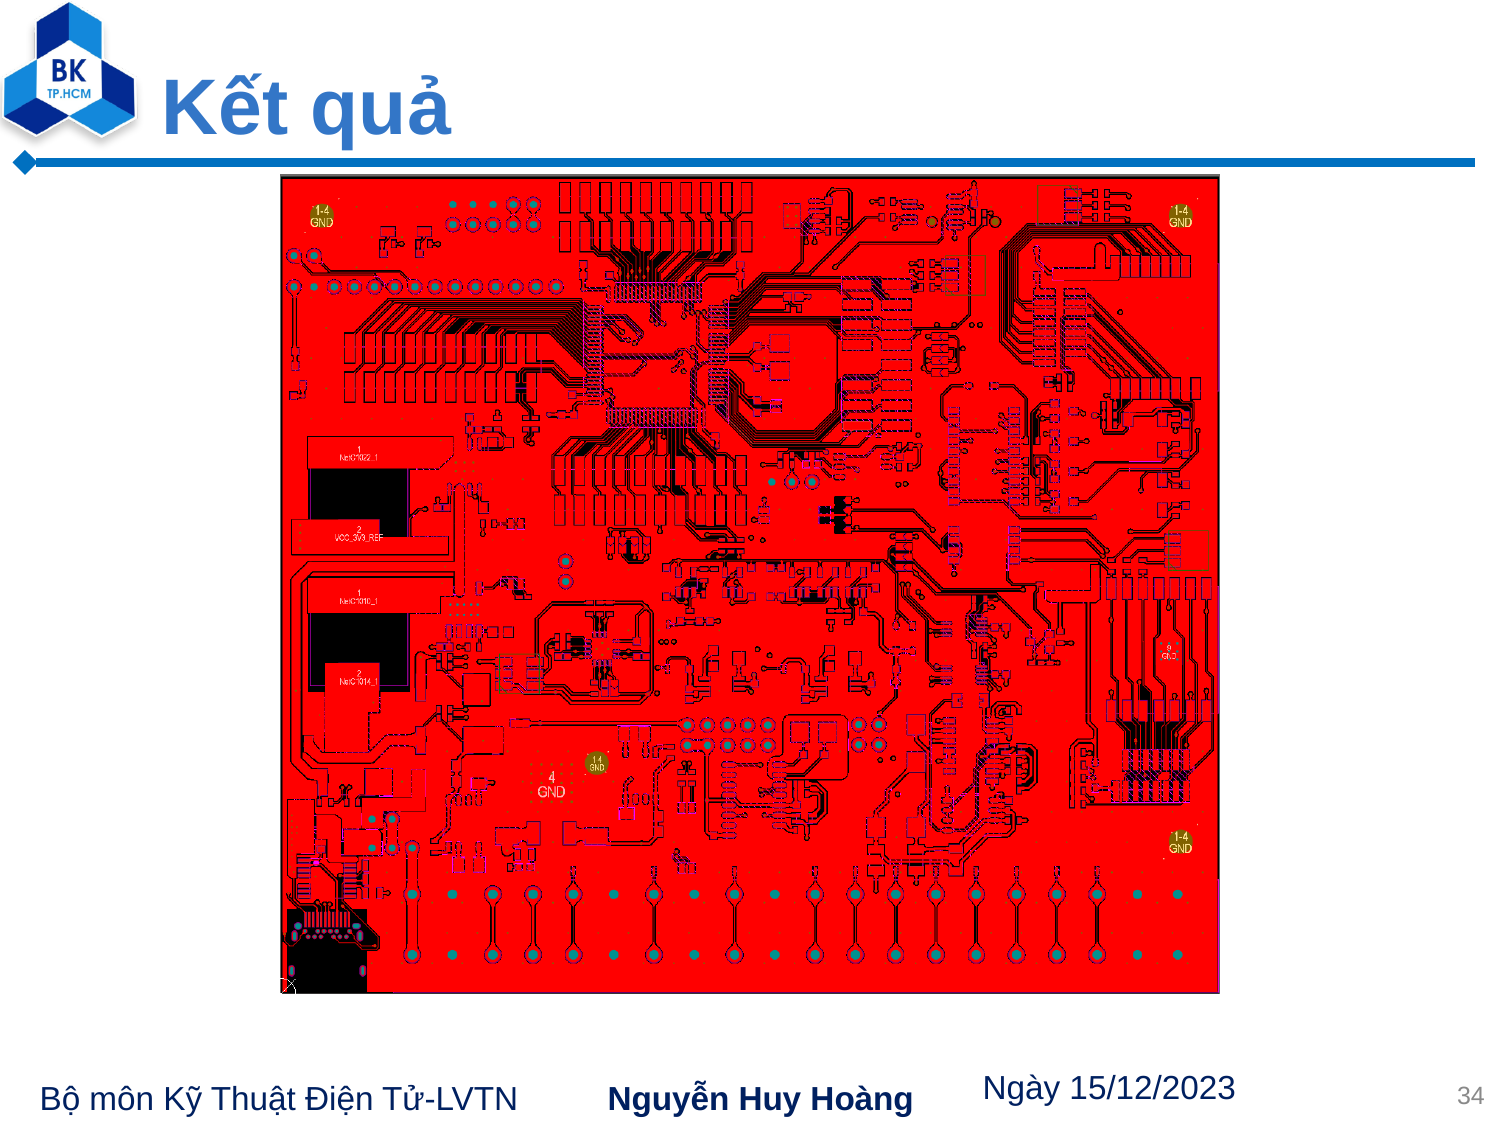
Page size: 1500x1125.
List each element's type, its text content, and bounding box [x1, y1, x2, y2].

title Kết quả [146, 47, 1175, 159]
slide_number 34 [1149, 1065, 1500, 1125]
picture [279, 174, 1221, 995]
picture [0, 0, 138, 138]
